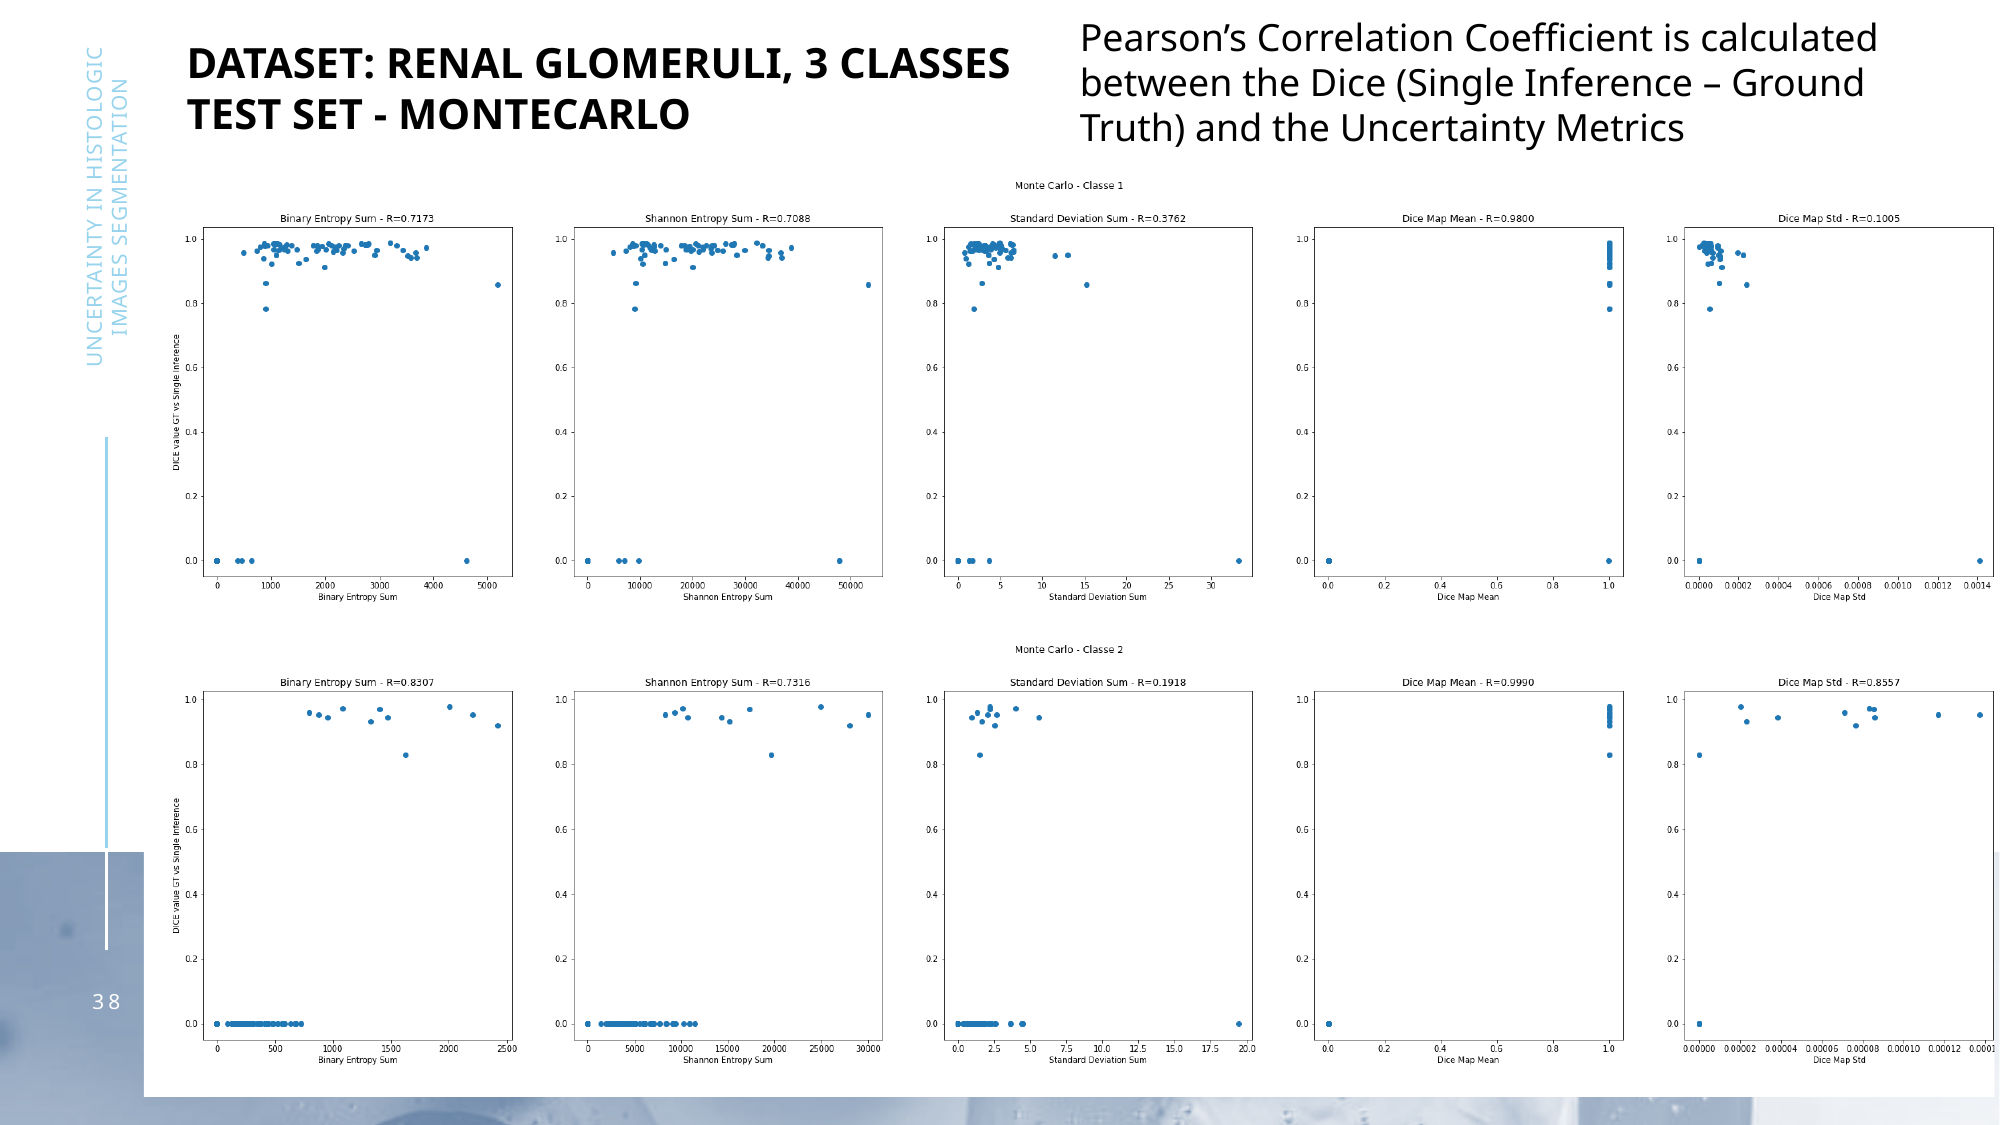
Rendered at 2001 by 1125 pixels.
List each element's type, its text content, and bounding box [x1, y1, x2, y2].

text_box DATASET: renal glomeruli, 3 CLASSES [186, 21, 1904, 71]
picture [0, 635, 2000, 1125]
text_box Test set - Montecarlo [186, 71, 1904, 138]
picture [143, 171, 1995, 634]
text_box [186, 138, 1904, 171]
text_box Uncertainty in histologic images segmentation [85, 14, 127, 400]
text_box Pearson’s Correlation Coefficient is calculated between the Dice (Single Inference – Ground Truth) and the Uncertainty Metrics [1079, 14, 1981, 116]
